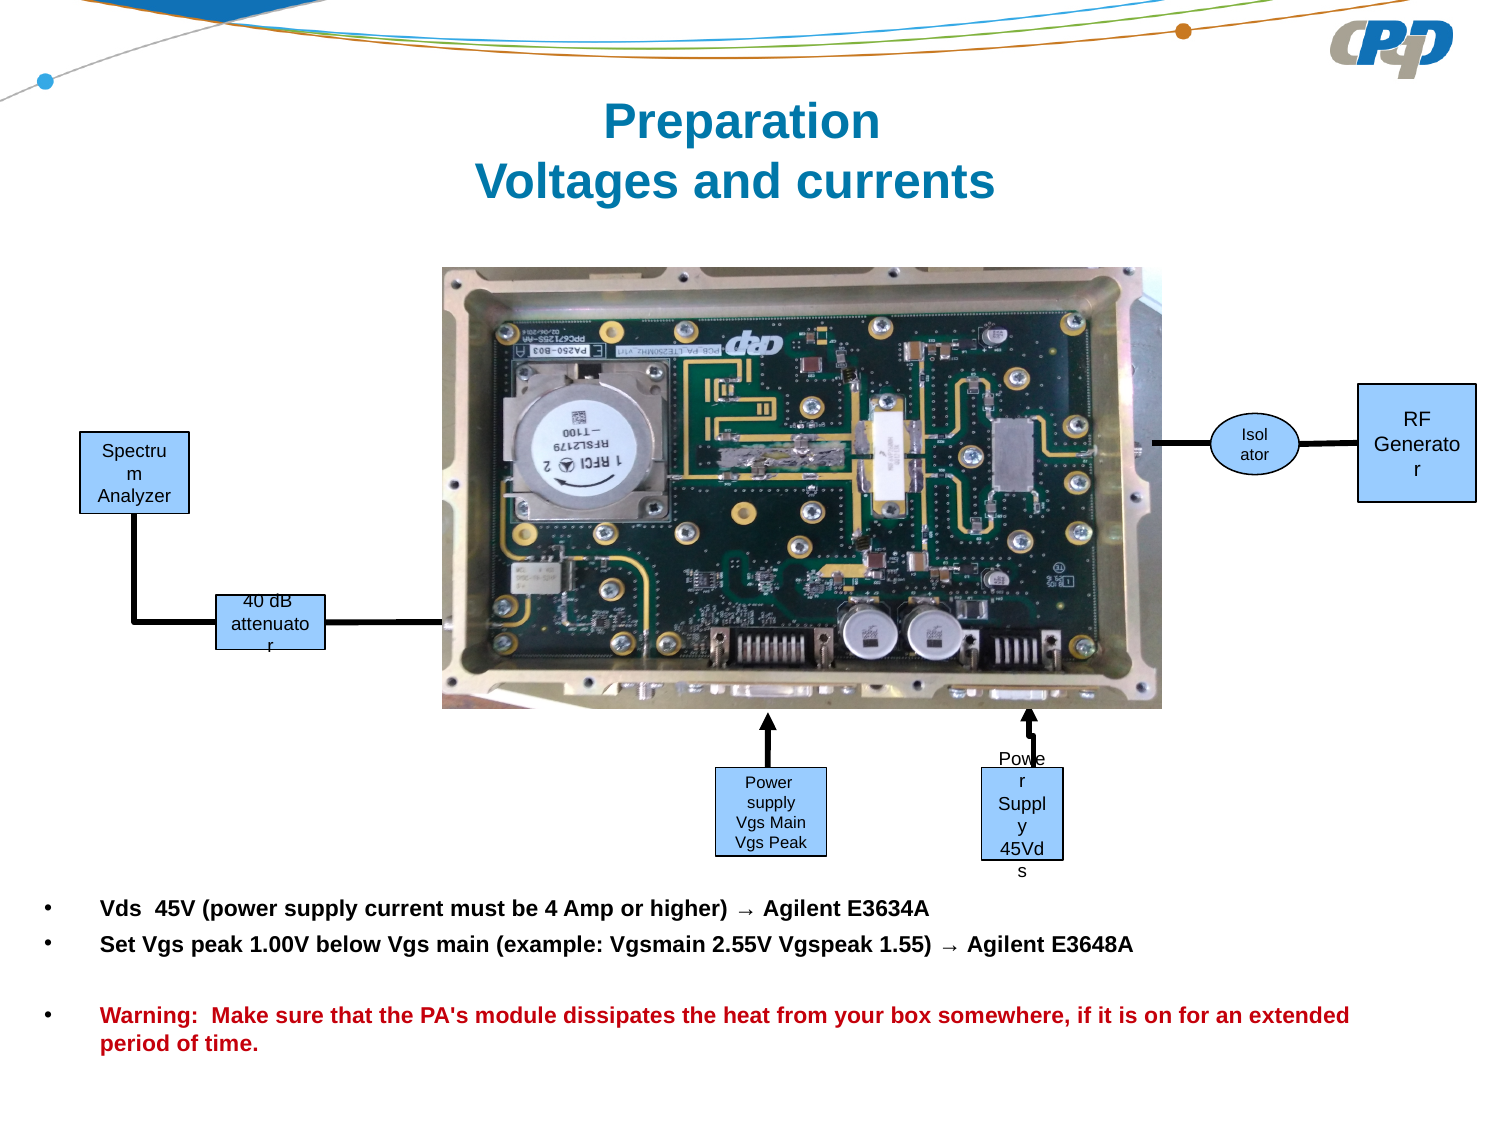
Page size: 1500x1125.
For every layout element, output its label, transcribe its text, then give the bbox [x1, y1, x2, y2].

text_box Preparation Voltages and currents [67, 81, 1418, 217]
text_box Power supply Vgs Main Vgs Peak [715, 767, 827, 857]
text_box Vds 45V (power supply current must be 4 Amp or higher) → Agilent E3634A Set Vgs peak 1.00V below Vgs main (example: Vgsmain 2.55V Vgspeak 1.55) → Agilent E3648A Warning: Make sure that the PA's module dissipates the heat from your box somewhere, if it is on for an extended period of time. [29, 885, 1439, 1060]
text_box Power Supply 45Vds [981, 767, 1063, 861]
text_box 40 dB attenuator [215, 595, 325, 650]
picture [0, 0, 1500, 1125]
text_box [134, 513, 217, 623]
text_box RF Generator [1358, 383, 1477, 502]
text_box Isolator [1210, 413, 1299, 475]
text_box Spectrum Analyzer [79, 432, 189, 514]
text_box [998, 733, 1064, 739]
